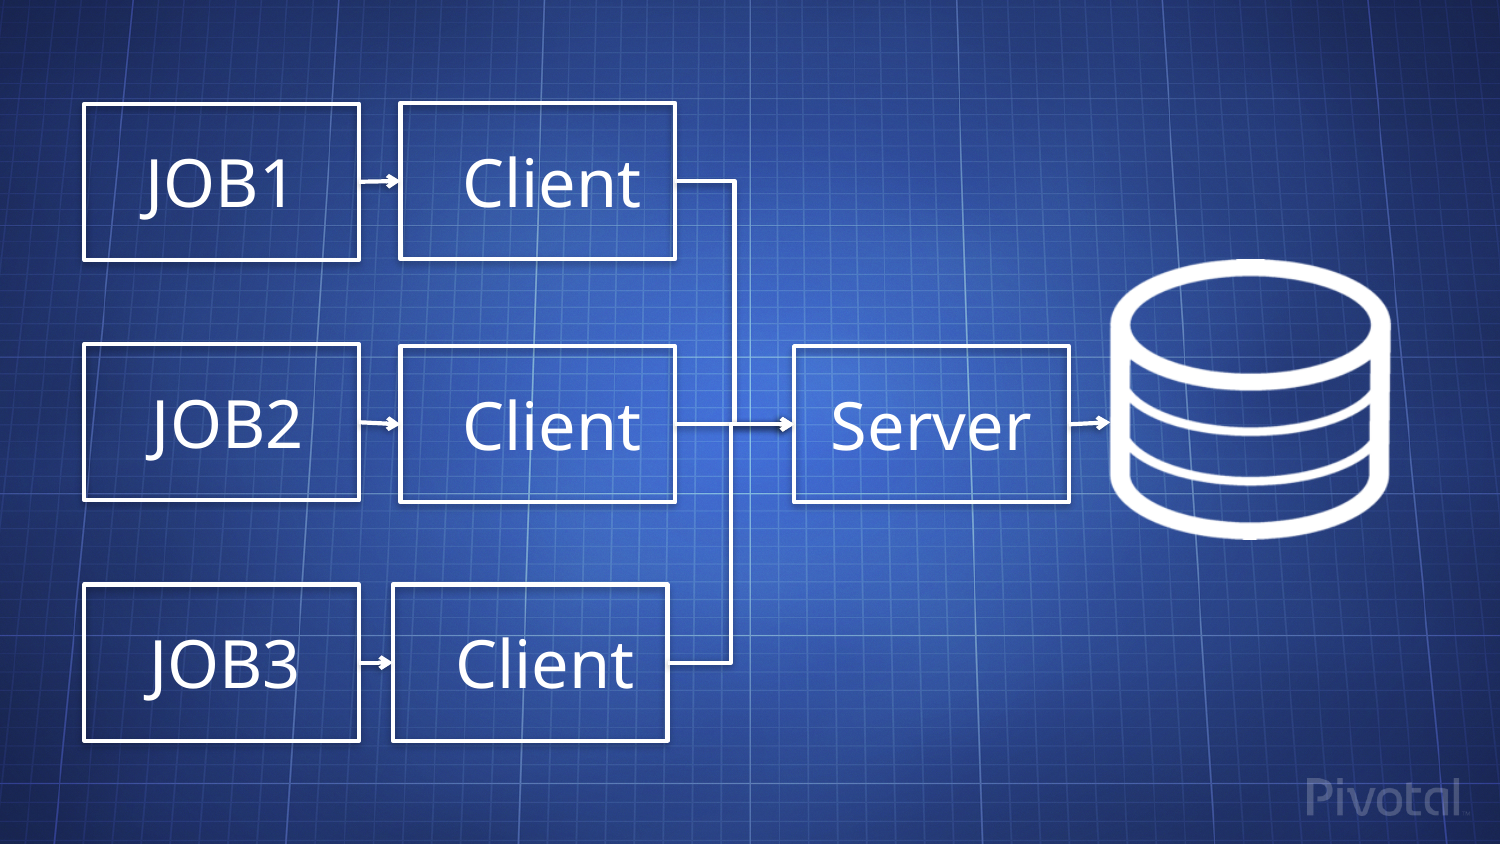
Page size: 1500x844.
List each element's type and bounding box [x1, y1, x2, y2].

picture [0, 0, 1500, 844]
text_box [84, 102, 1416, 741]
